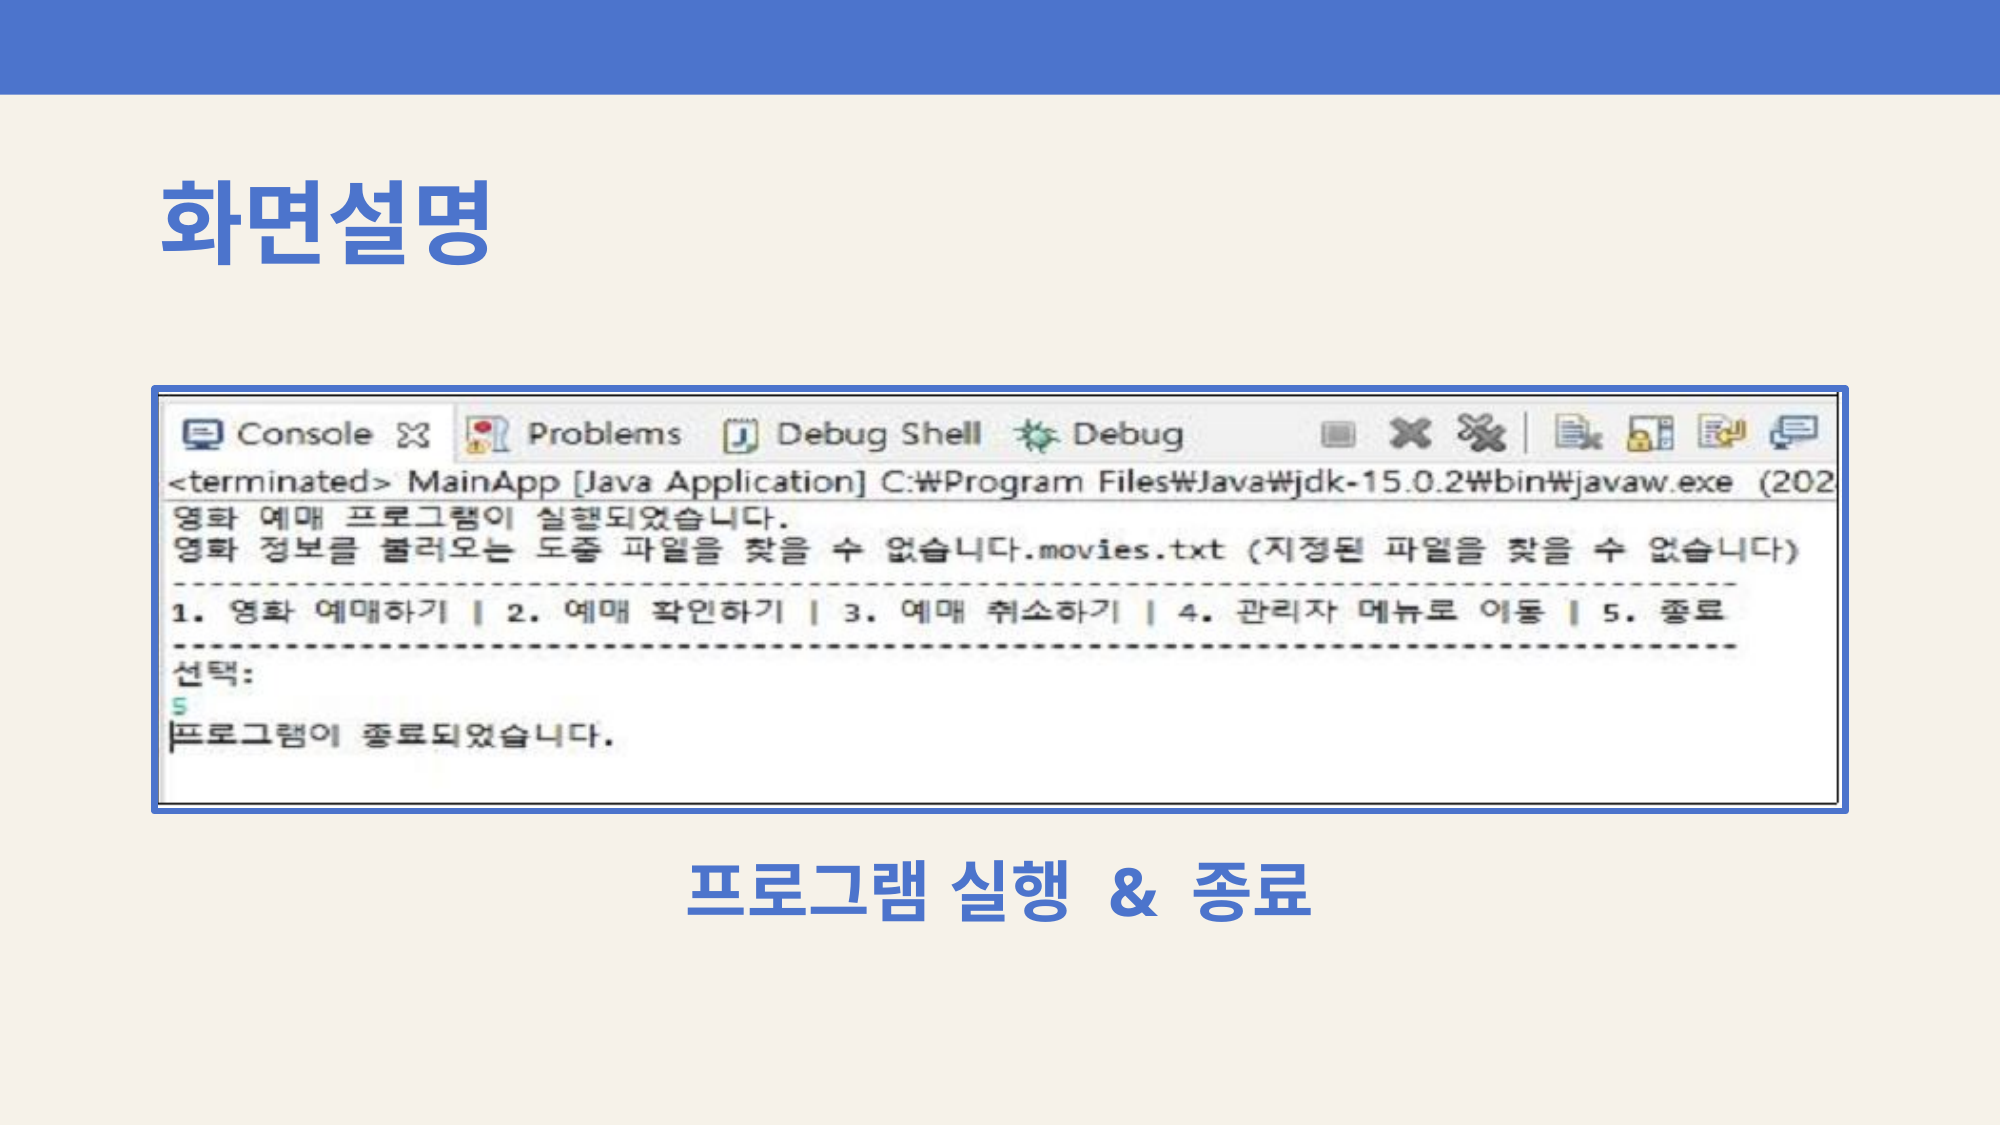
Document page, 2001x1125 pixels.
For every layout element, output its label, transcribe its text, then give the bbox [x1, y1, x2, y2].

text_box [0, 0, 2000, 95]
text_box 화면설명 [144, 108, 1269, 348]
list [157, 391, 1843, 809]
text_box 프로그램 실행 & 종료 [609, 828, 1391, 961]
